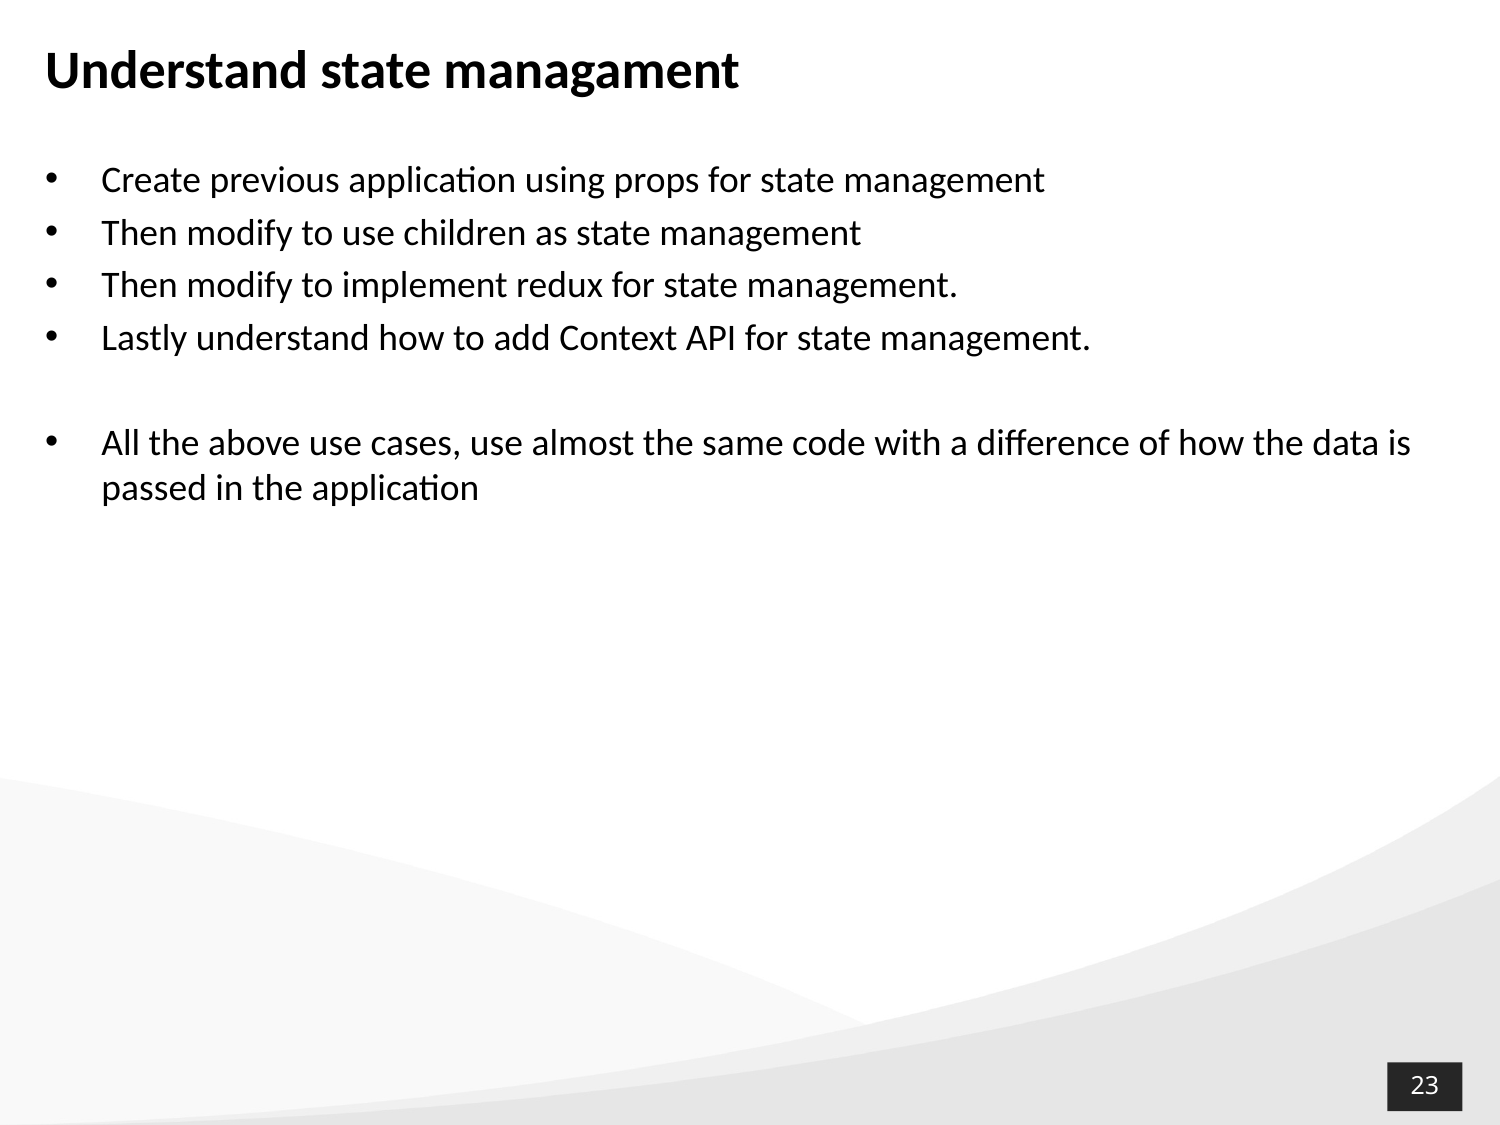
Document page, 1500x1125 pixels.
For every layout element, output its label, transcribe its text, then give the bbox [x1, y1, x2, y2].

list Create previous application using props for state management Then modify to use children as state management Then modify to implement redux for state management. Lastly understand how to add Context API for state management. All the above use cases, use almost the same code with a difference of how the data is passed in the application [29, 147, 1478, 1012]
picture [0, 0, 1500, 1125]
title Understand state managament [29, 21, 1478, 114]
